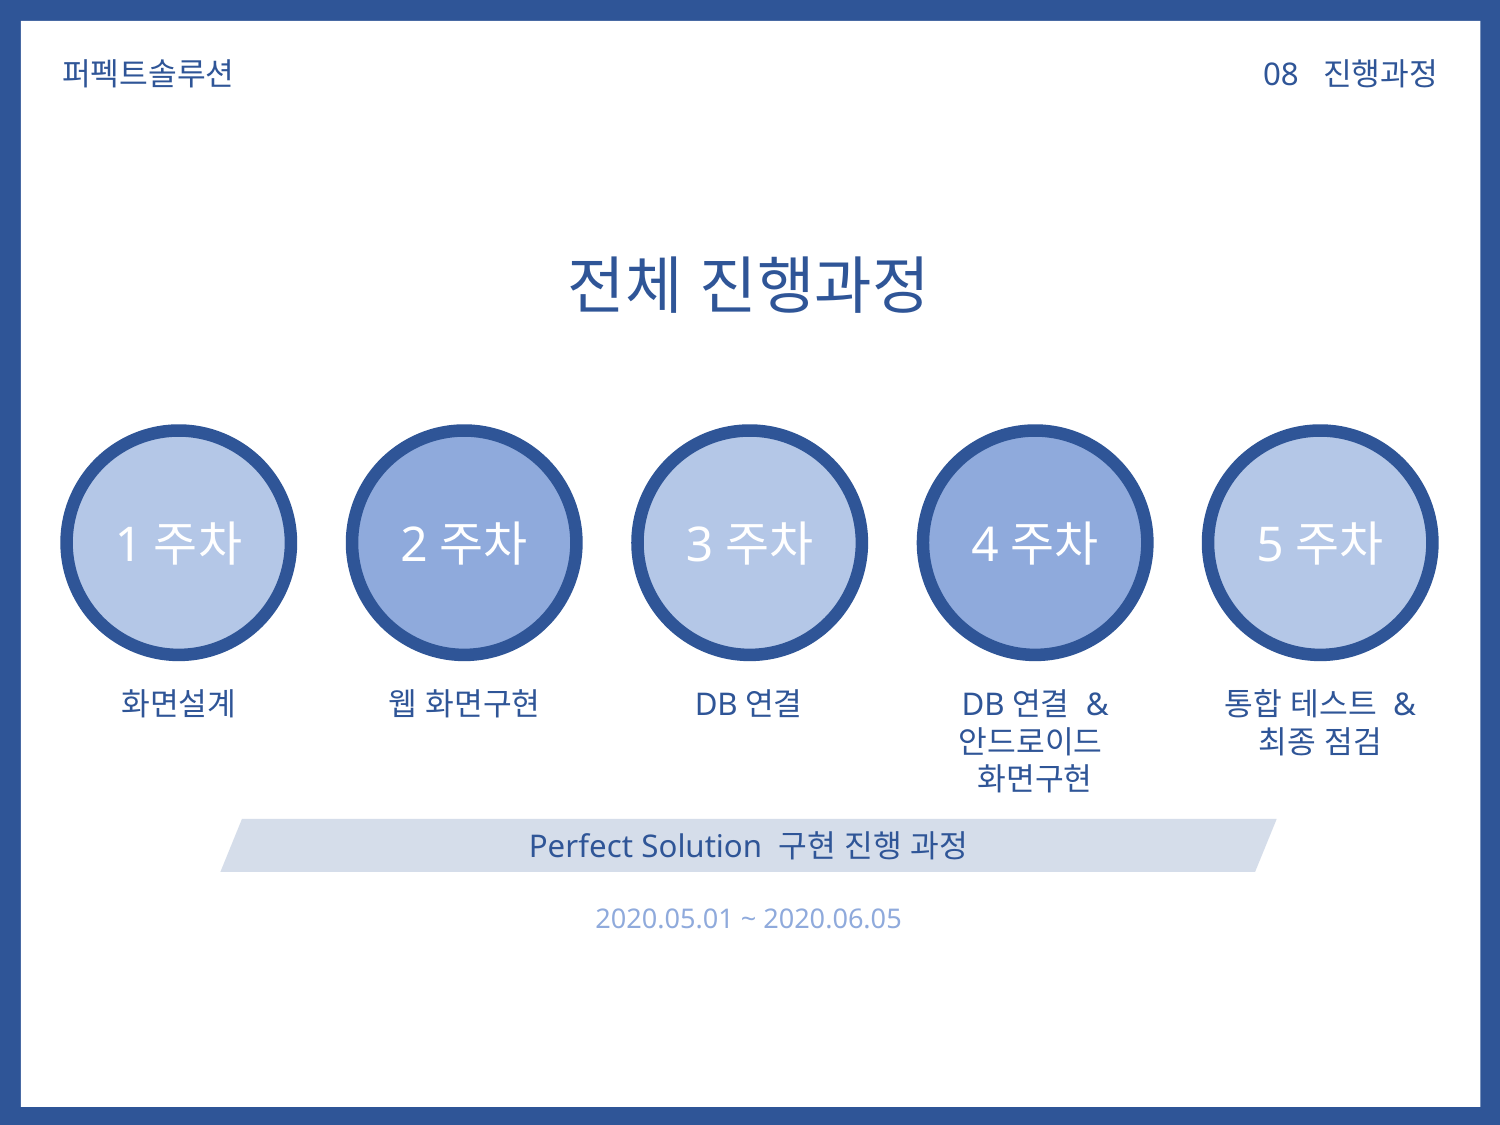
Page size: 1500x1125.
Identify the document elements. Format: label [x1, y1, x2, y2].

text_box [0, 0, 1500, 1125]
